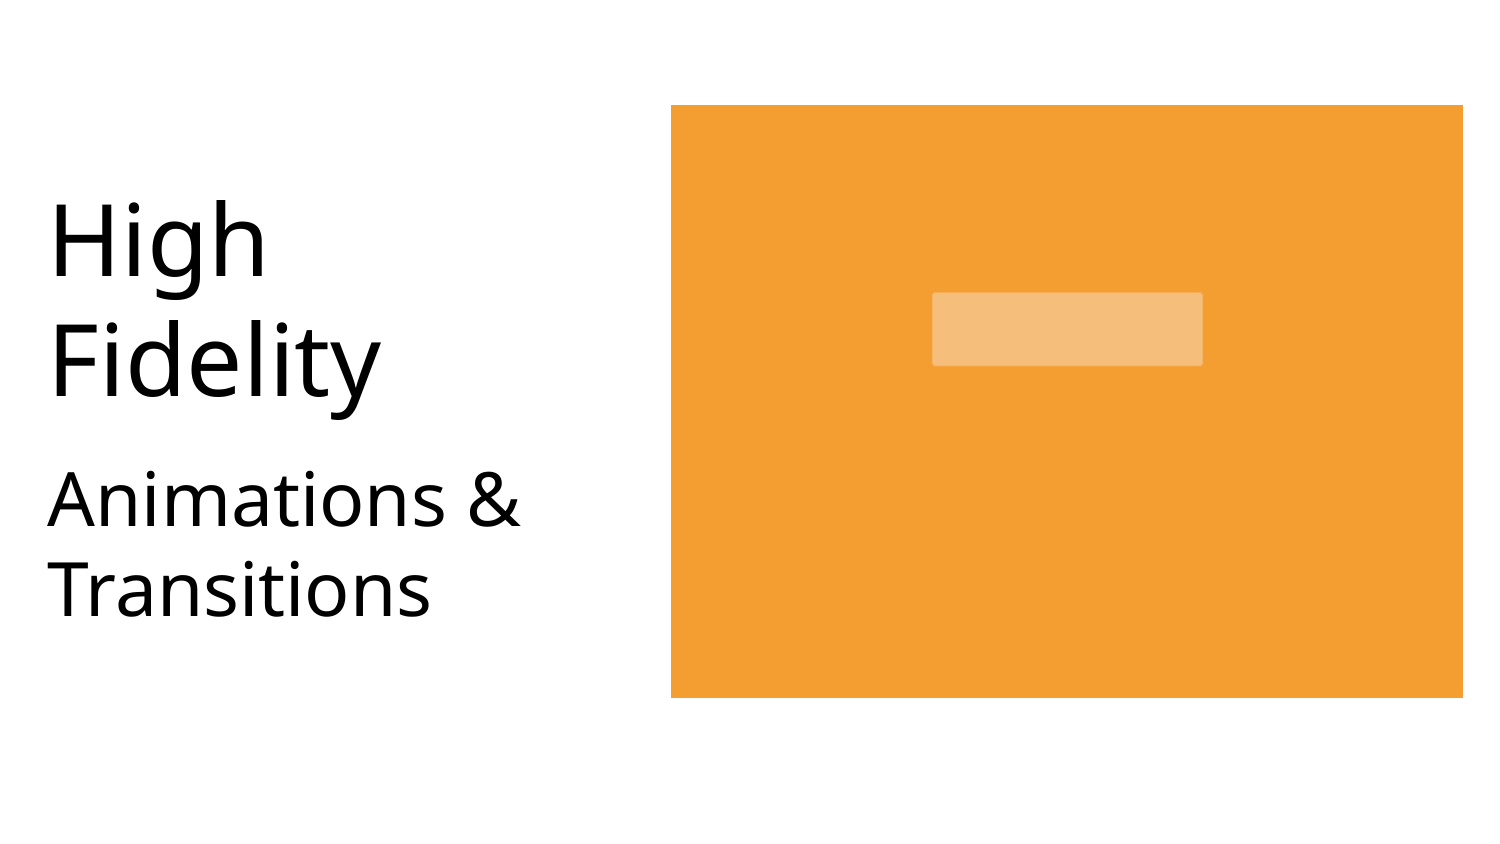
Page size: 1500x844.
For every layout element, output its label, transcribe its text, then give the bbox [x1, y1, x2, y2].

picture [671, 105, 1463, 699]
text_box High Fidelity Animations & Transitions [32, 161, 617, 665]
